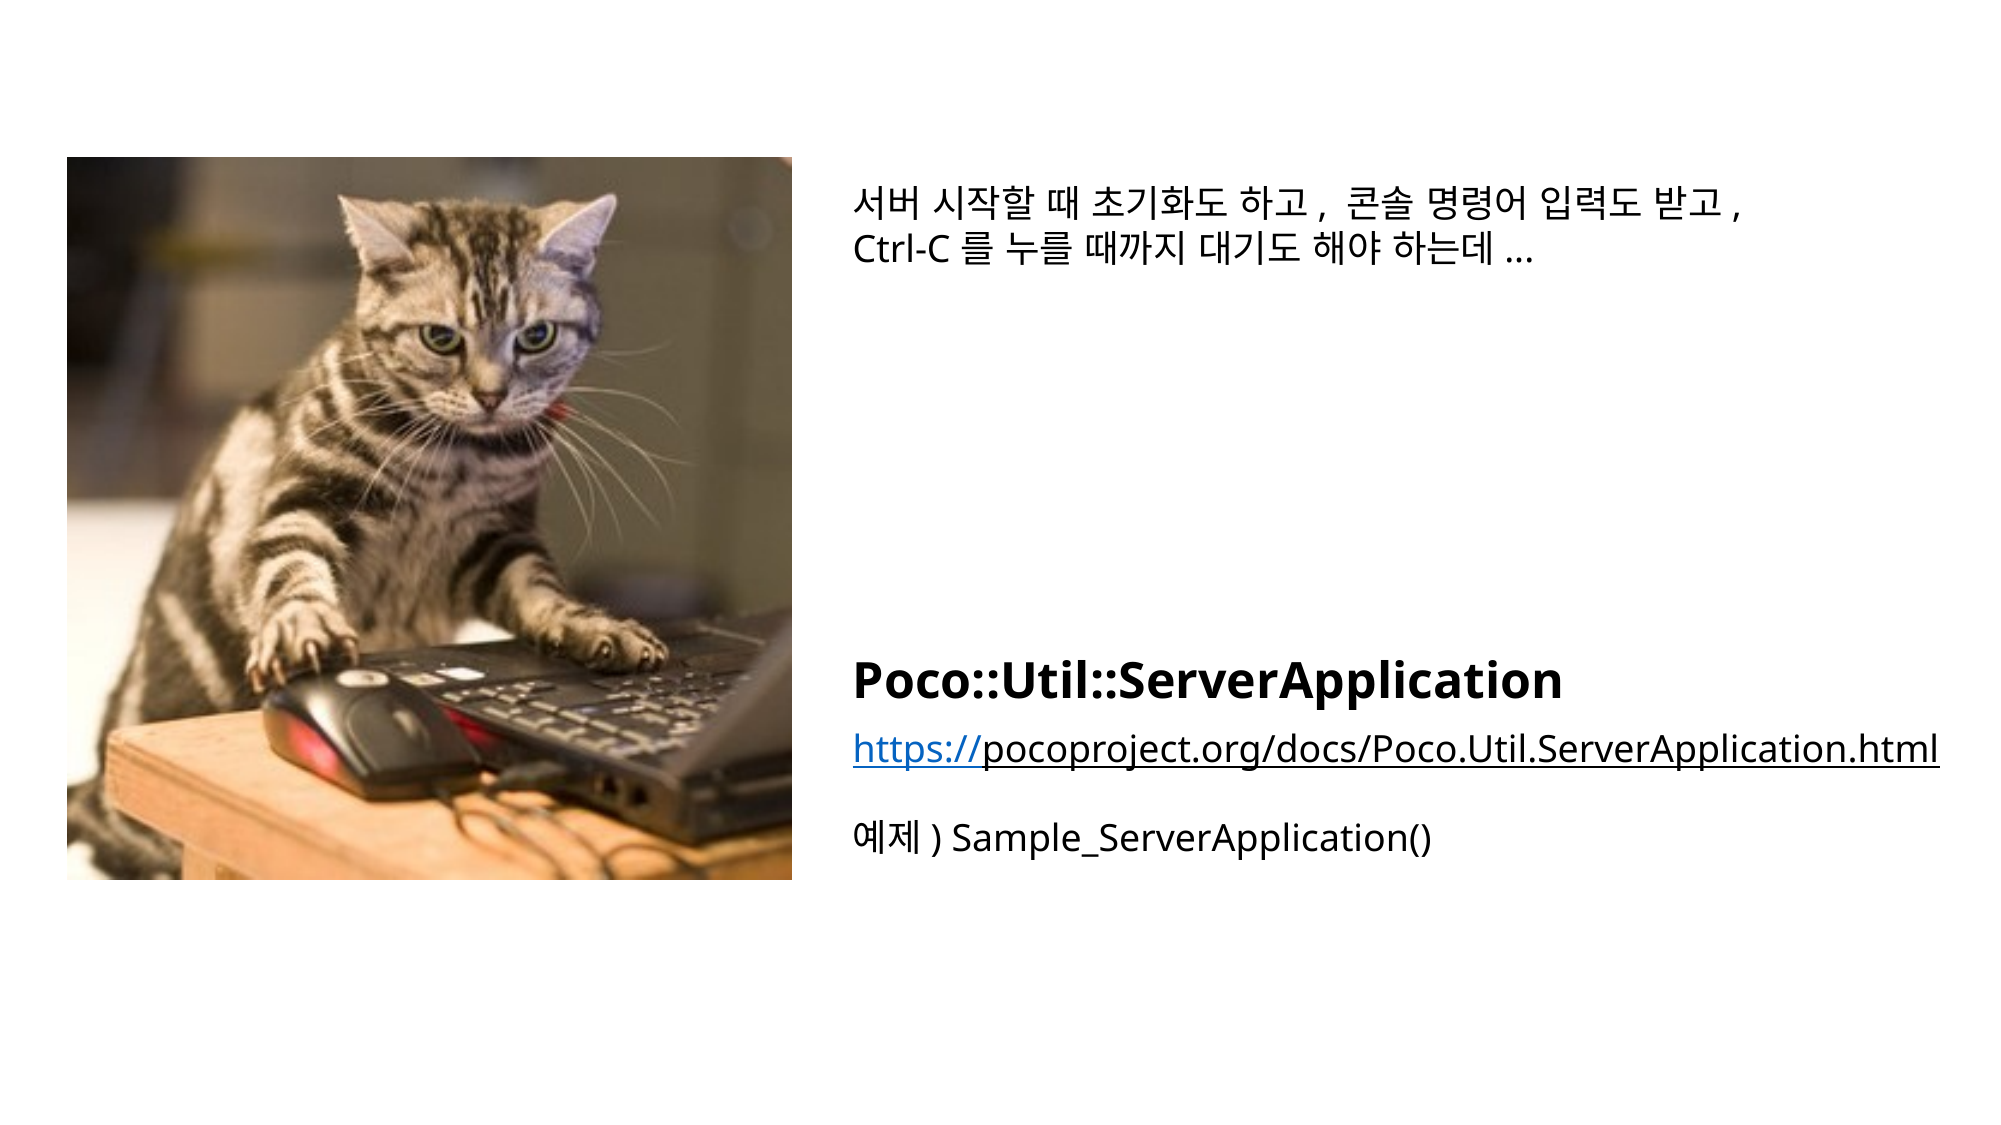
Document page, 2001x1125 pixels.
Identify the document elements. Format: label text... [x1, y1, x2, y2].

text_box https://pocoproject.org/docs/Poco.Util.ServerApplication.html [837, 717, 1997, 784]
picture [66, 157, 792, 880]
text_box 서버 시작할 때 초기화도 하고, 콘솔 명령어 입력도 받고, Ctrl-C를 누를 때까지 대기도 해야 하는데... [837, 172, 1814, 278]
text_box 예제) Sample_ServerApplication() [837, 806, 1838, 867]
text_box Poco::Util::ServerApplication [837, 640, 1757, 716]
